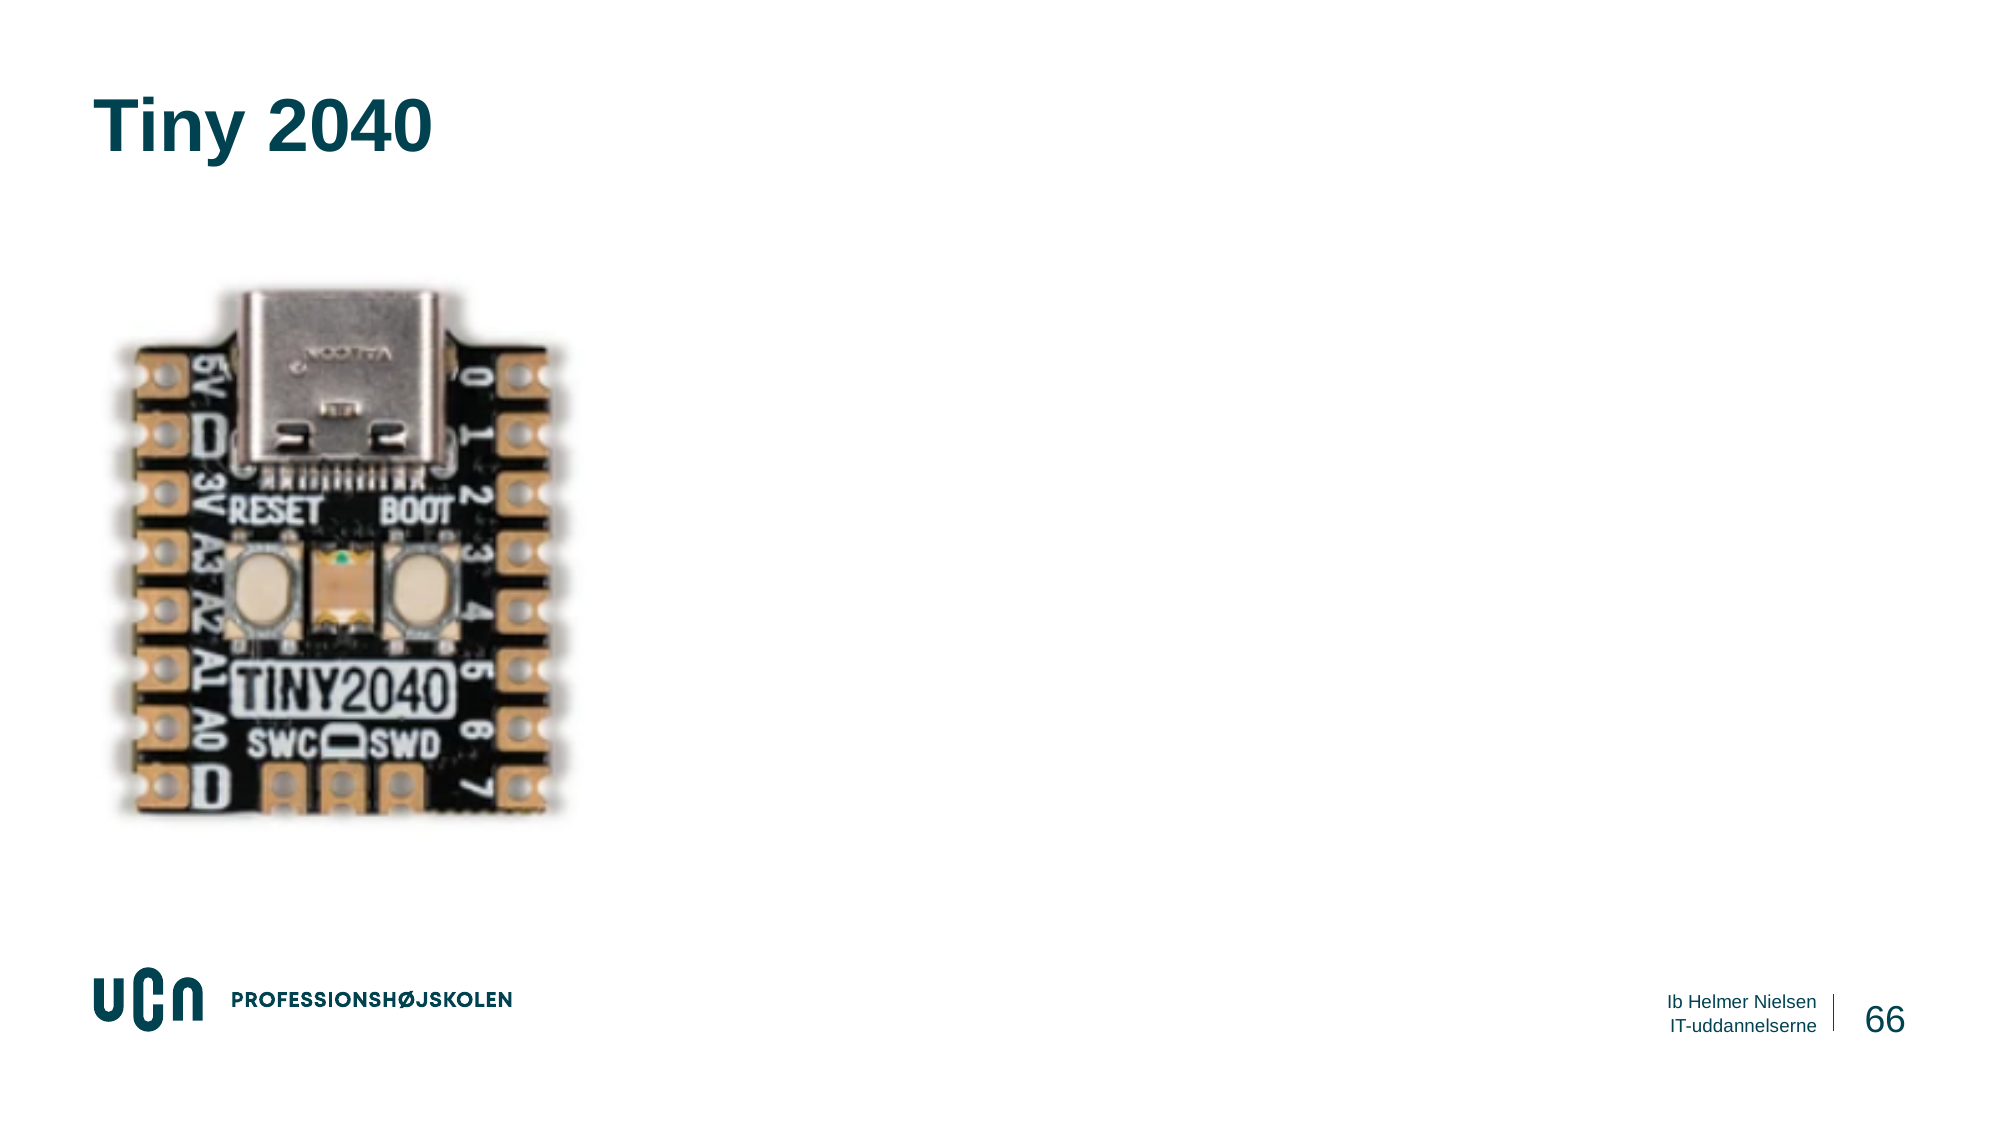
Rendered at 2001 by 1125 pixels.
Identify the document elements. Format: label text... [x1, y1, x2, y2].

slide_number 66 [1834, 955, 1907, 1041]
title Tiny 2040 [93, 88, 1907, 238]
picture [93, 262, 586, 837]
